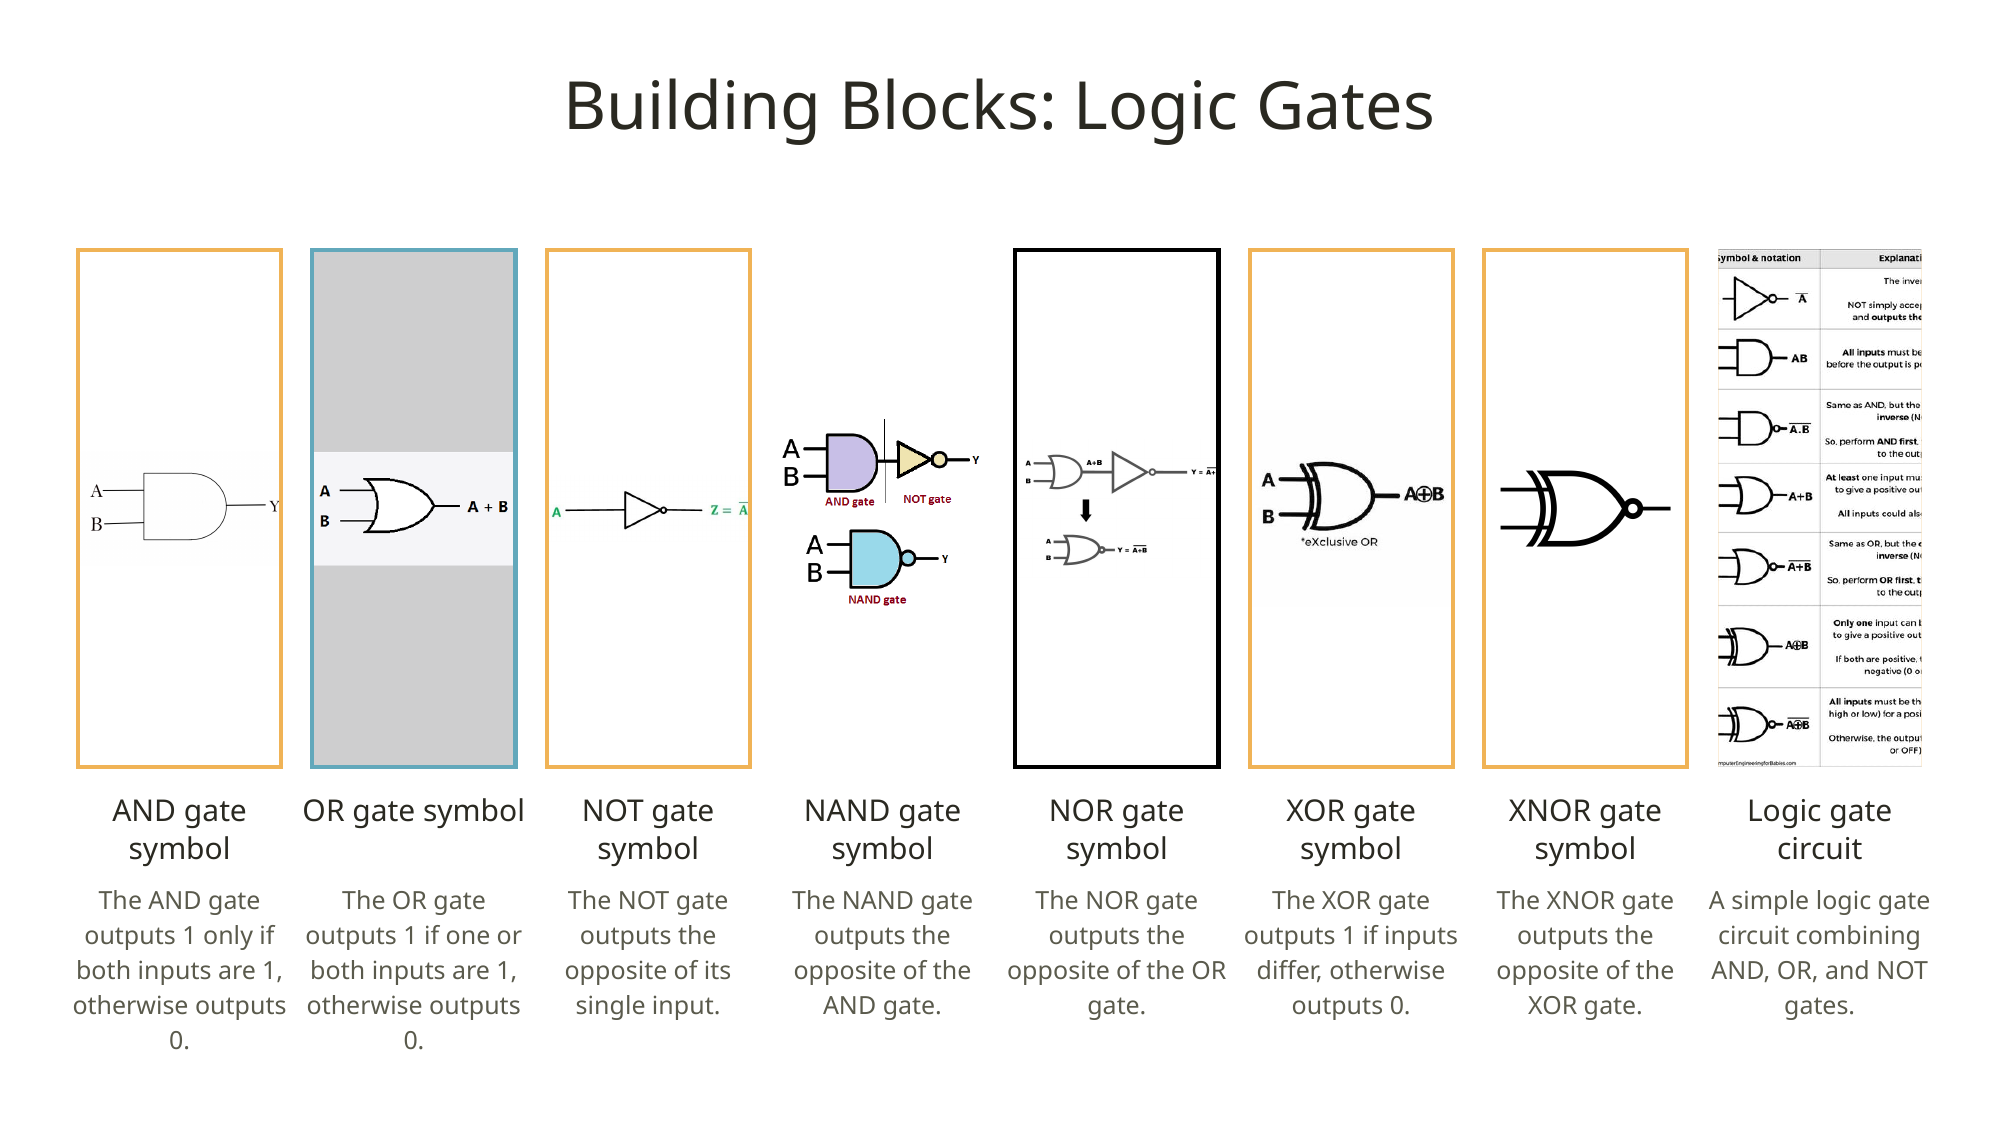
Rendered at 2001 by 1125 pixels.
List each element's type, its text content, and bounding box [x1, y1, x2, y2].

text_box AND gate symbol [67, 789, 292, 866]
picture [1718, 249, 1922, 768]
text_box OR gate symbol [302, 789, 526, 866]
text_box NOT gate symbol [536, 789, 760, 866]
text_box The XNOR gate outputs the opposite of the XOR gate. [1473, 879, 1698, 1020]
text_box NAND gate symbol [770, 789, 995, 866]
text_box XOR gate symbol [1239, 789, 1463, 866]
text_box A simple logic gate circuit combining AND, OR, and NOT gates. [1708, 879, 1932, 1055]
picture [312, 249, 516, 768]
picture [780, 249, 985, 768]
text_box The OR gate outputs 1 if one or both inputs are 1, otherwise outputs 0. [302, 879, 526, 1055]
text_box The NAND gate outputs the opposite of the AND gate. [770, 879, 995, 1020]
text_box Building Blocks: Logic Gates [0, 59, 2000, 144]
picture [1483, 249, 1688, 768]
text_box The NOT gate outputs the opposite of its single input. [536, 879, 760, 1020]
text_box The AND gate outputs 1 only if both inputs are 1, otherwise outputs 0. [67, 879, 292, 1055]
picture [546, 249, 751, 768]
text_box Logic gate circuit [1708, 789, 1932, 866]
text_box NOR gate symbol [1005, 789, 1229, 866]
picture [77, 249, 282, 768]
text_box The NOR gate outputs the opposite of the OR gate. [1005, 879, 1229, 1020]
text_box The XOR gate outputs 1 if inputs differ, otherwise outputs 0. [1239, 879, 1463, 1055]
picture [1015, 249, 1219, 768]
picture [1249, 249, 1453, 768]
text_box XNOR gate symbol [1473, 789, 1698, 866]
